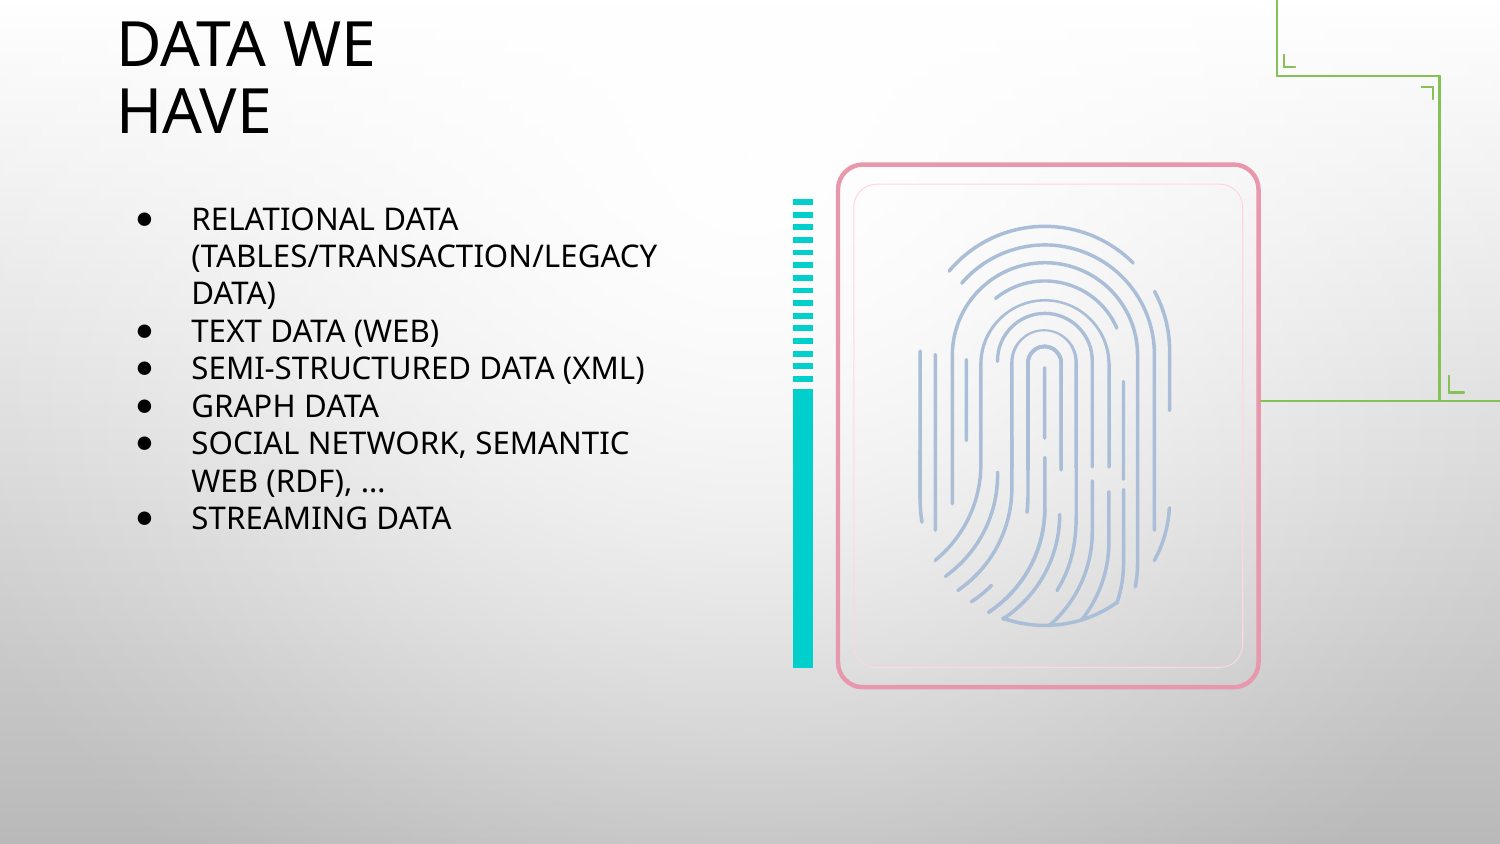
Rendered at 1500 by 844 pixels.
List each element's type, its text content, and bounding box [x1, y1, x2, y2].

picture [0, 0, 1500, 844]
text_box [1260, 0, 1500, 402]
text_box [918, 224, 1172, 628]
list Relational Data (Tables/Transaction/Legacy Data) Text Data (Web) Semi-structured Data (XML) Graph Data Social Network, Semantic Web (RDF), … Streaming Data [101, 183, 682, 752]
title Types of Data We Have [101, 67, 543, 163]
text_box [792, 162, 1262, 690]
